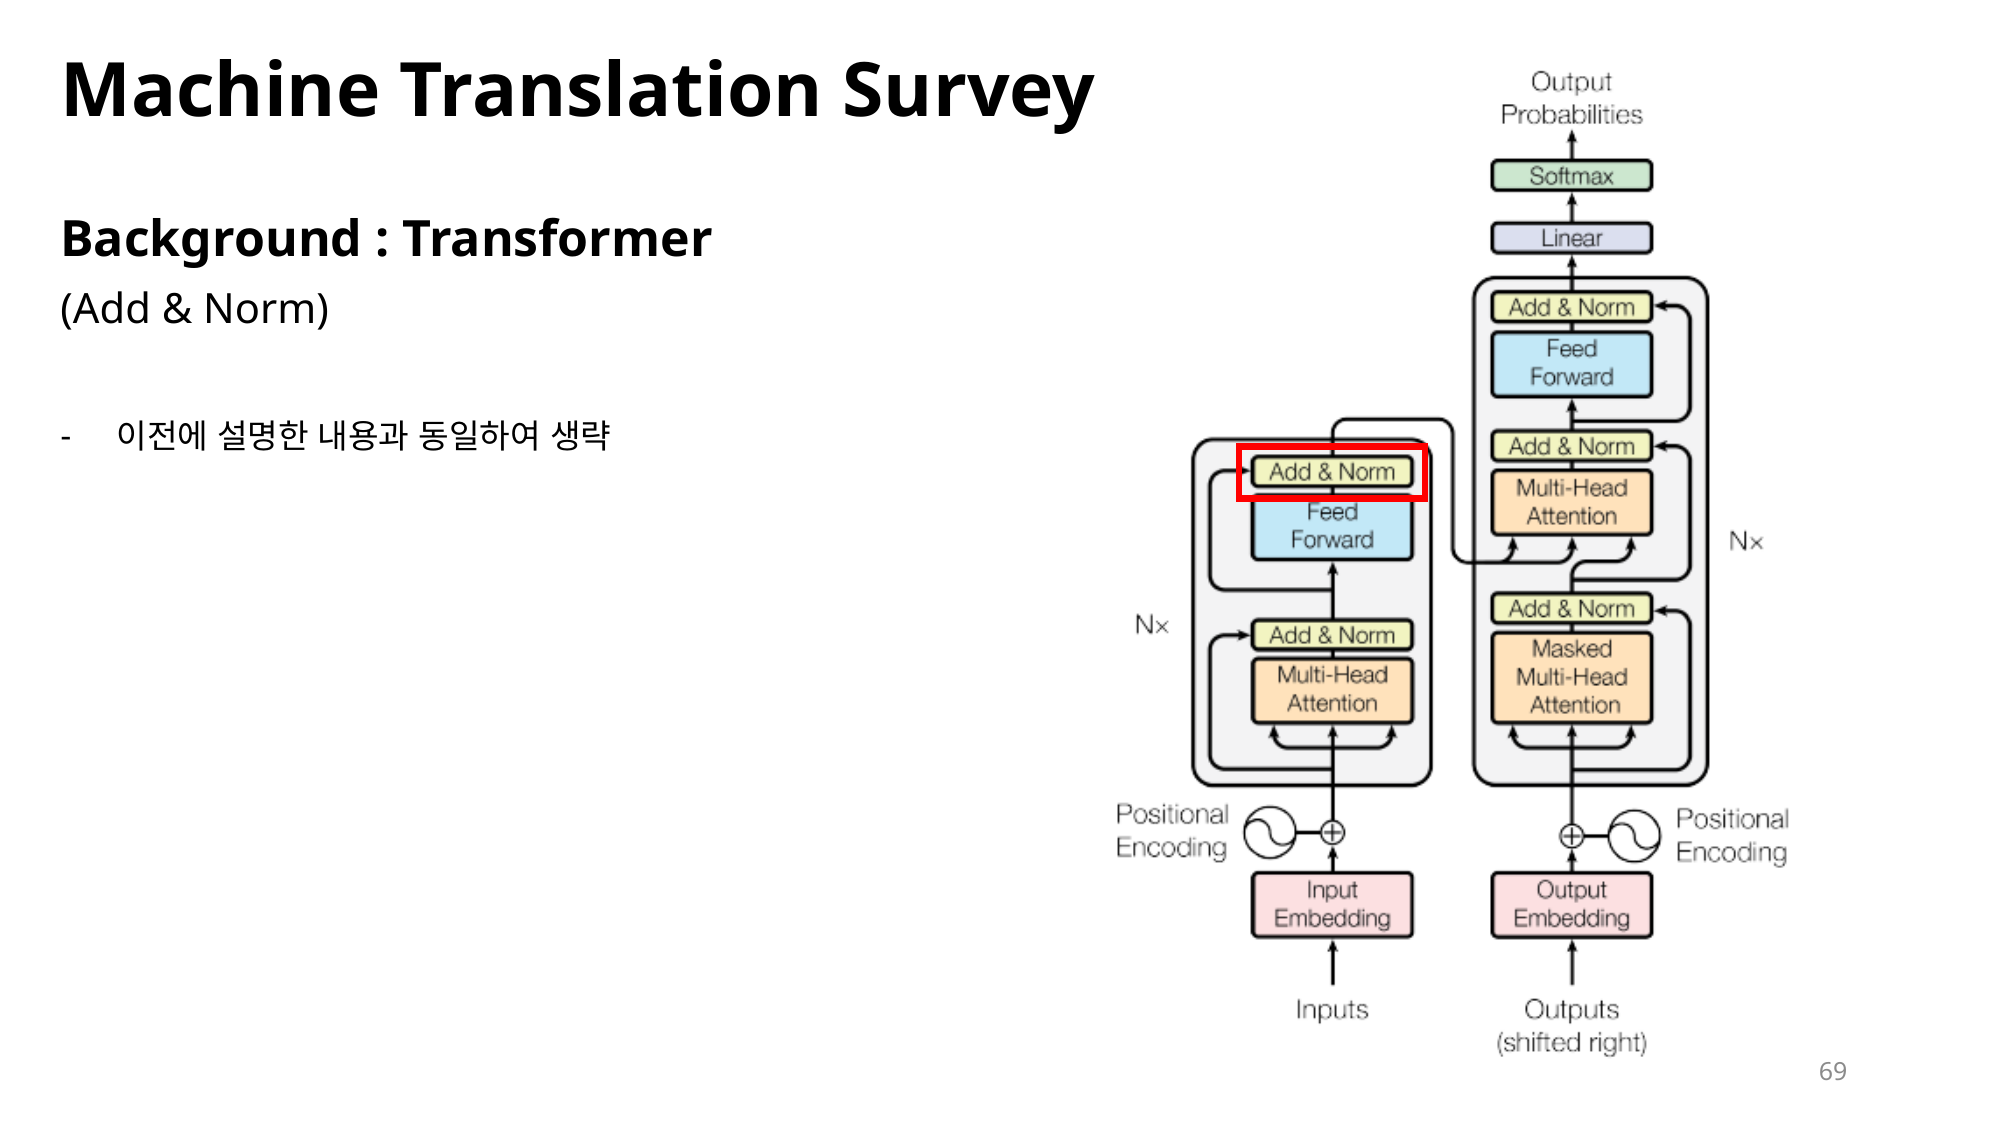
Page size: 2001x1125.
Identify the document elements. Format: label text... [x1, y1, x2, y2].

picture [1104, 54, 1806, 1071]
text_box Machine Translation Survey [45, 0, 1271, 141]
subtitle Background : Transformer (Add & Norm) 이전에 설명한 내용과 동일하여 생략 [45, 205, 1656, 1117]
slide_number 69 [1412, 1042, 1863, 1103]
